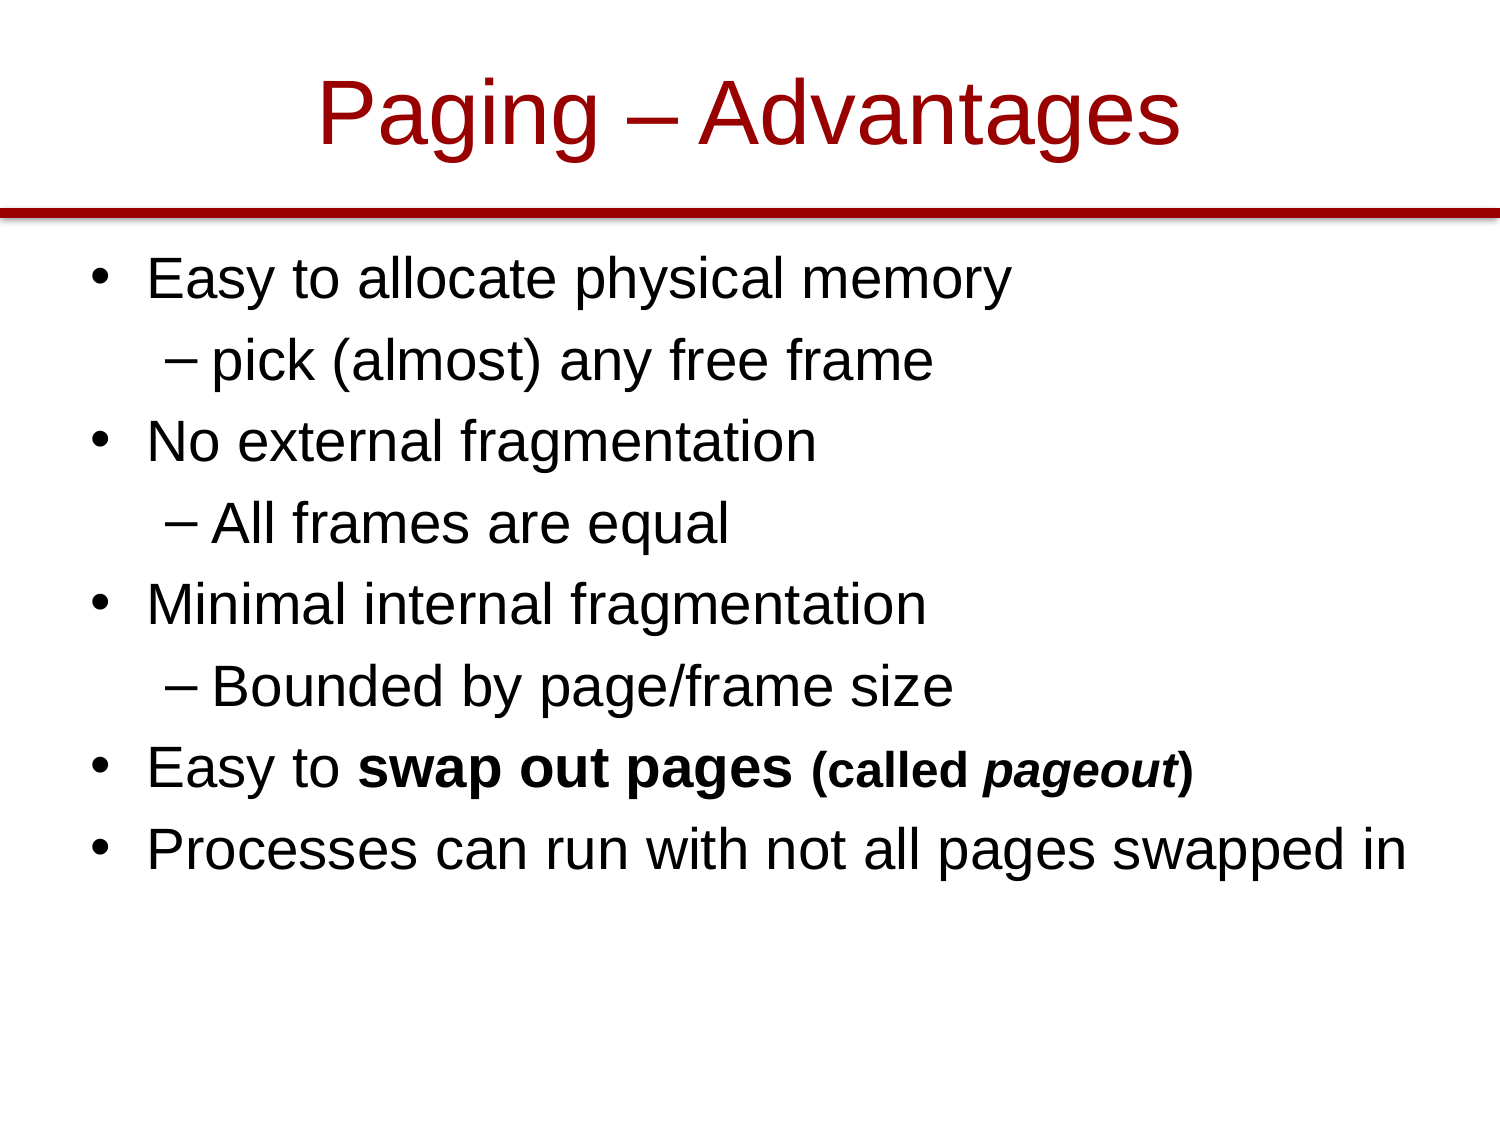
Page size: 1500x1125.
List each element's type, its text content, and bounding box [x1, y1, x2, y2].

list Easy to allocate physical memory pick (almost) any free frame No external fragmentation All frames are equal Minimal internal fragmentation Bounded by page/frame size Easy to swap out pages (called pageout) Processes can run with not all pages swapped in [75, 232, 1425, 1005]
title Paging – Advantages [75, 13, 1425, 202]
